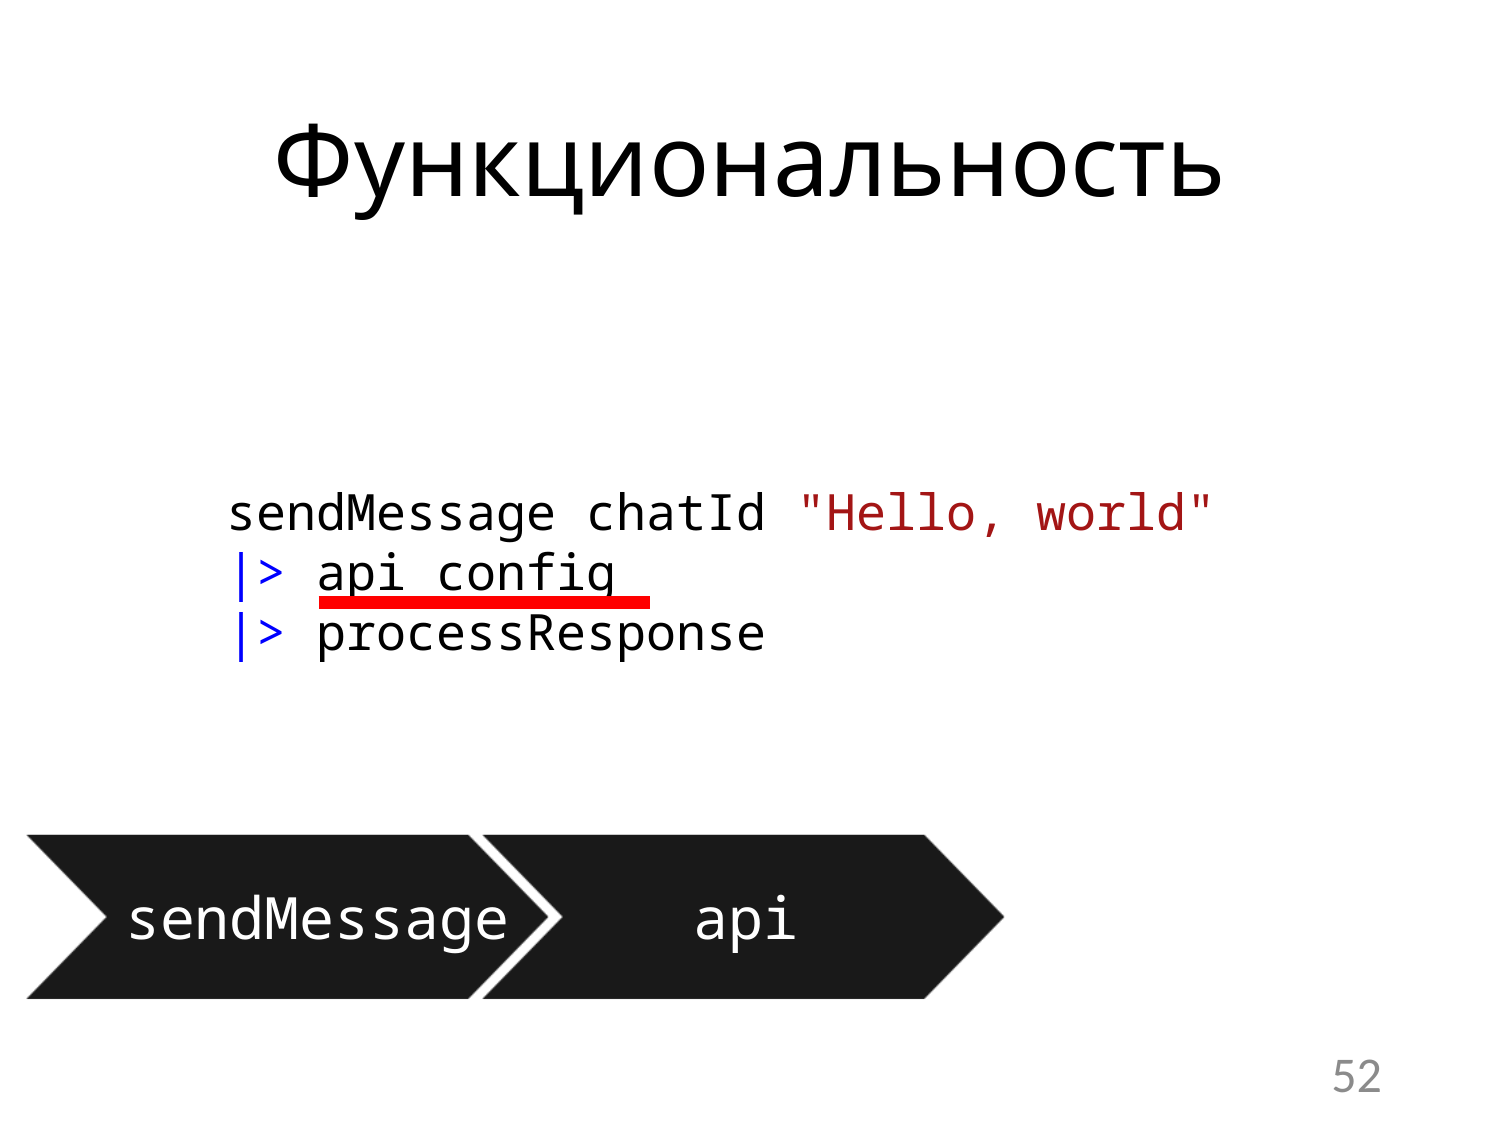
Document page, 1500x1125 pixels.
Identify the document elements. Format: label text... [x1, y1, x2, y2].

text_box sendMessage chatId "Hello, world" |> api config |> processResponse [211, 472, 1289, 668]
picture [21, 832, 1010, 1002]
slide_number 52 [1059, 1042, 1397, 1103]
text_box Функциональность [259, 88, 1241, 224]
